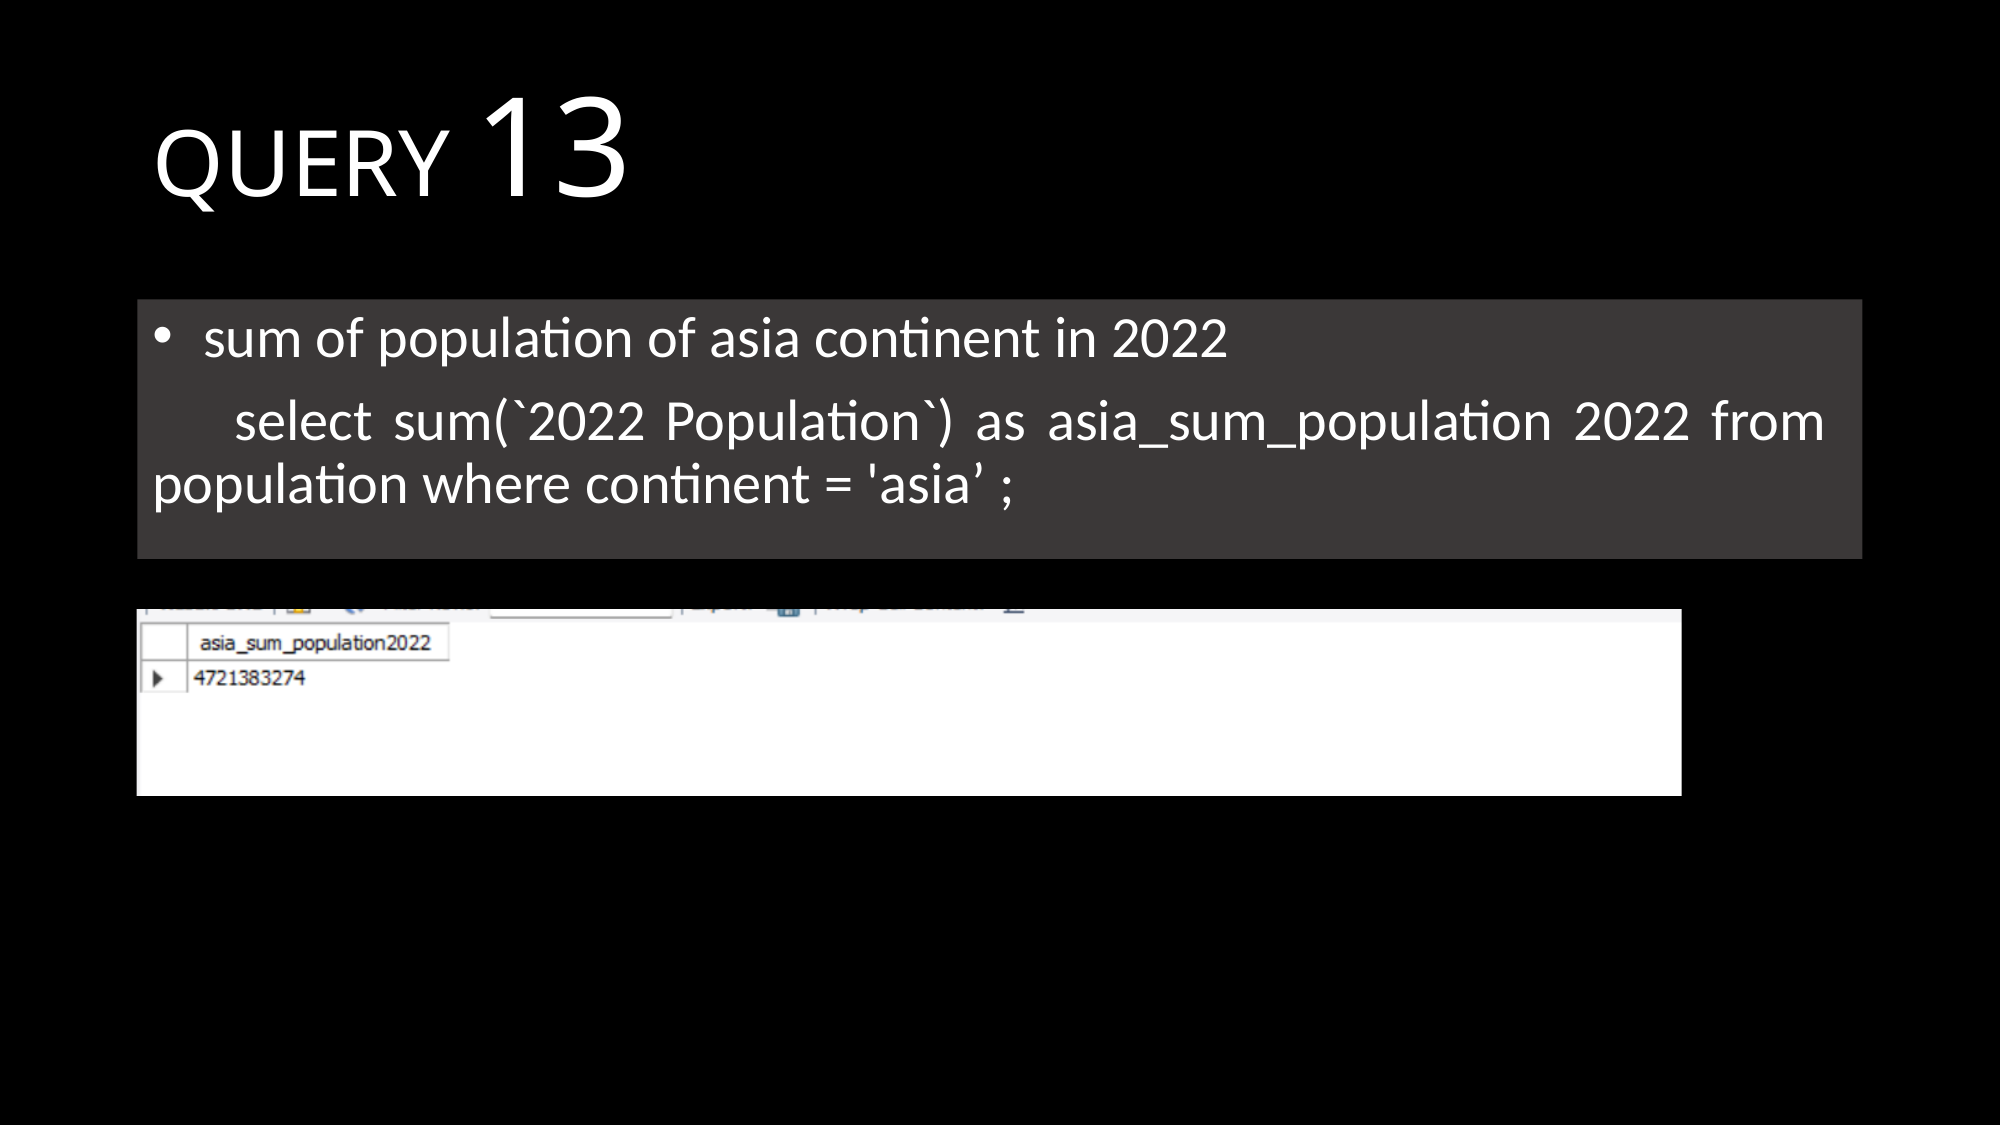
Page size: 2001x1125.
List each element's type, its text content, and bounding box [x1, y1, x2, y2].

list sum of population of asia continent in 2022 select sum(`2022 Population`) as asia_sum_population 2022 from population where continent = 'asia’ ; [137, 299, 1863, 559]
picture [136, 609, 1682, 796]
title QUERY 13 [137, 59, 1863, 244]
